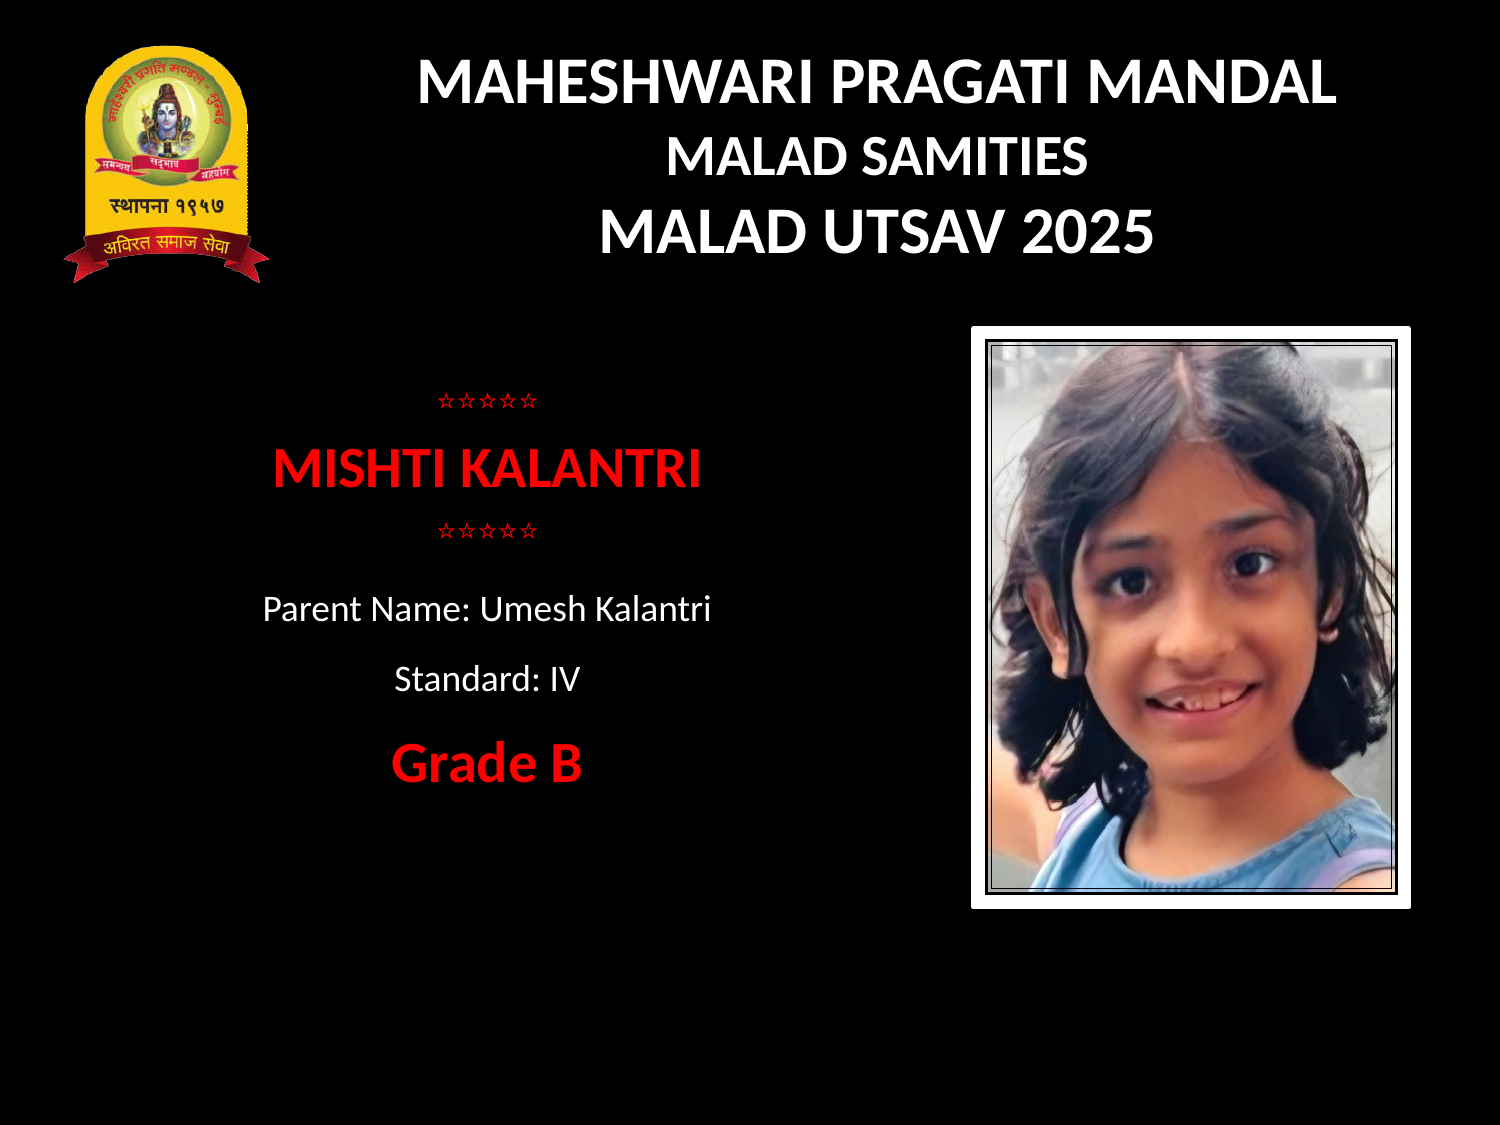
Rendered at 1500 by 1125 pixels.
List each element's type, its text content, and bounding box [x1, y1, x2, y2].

text_box ⭐⭐⭐⭐⭐ MISHTI KALANTRI ⭐⭐⭐⭐⭐ Parent Name: Umesh Kalantri Standard: IV Grade B [74, 374, 900, 802]
text_box MAHESHWARI PRAGATI MANDAL MALAD SAMITIES MALAD UTSAV 2025 [401, 29, 1354, 275]
picture [29, 29, 297, 301]
picture [974, 329, 1408, 907]
